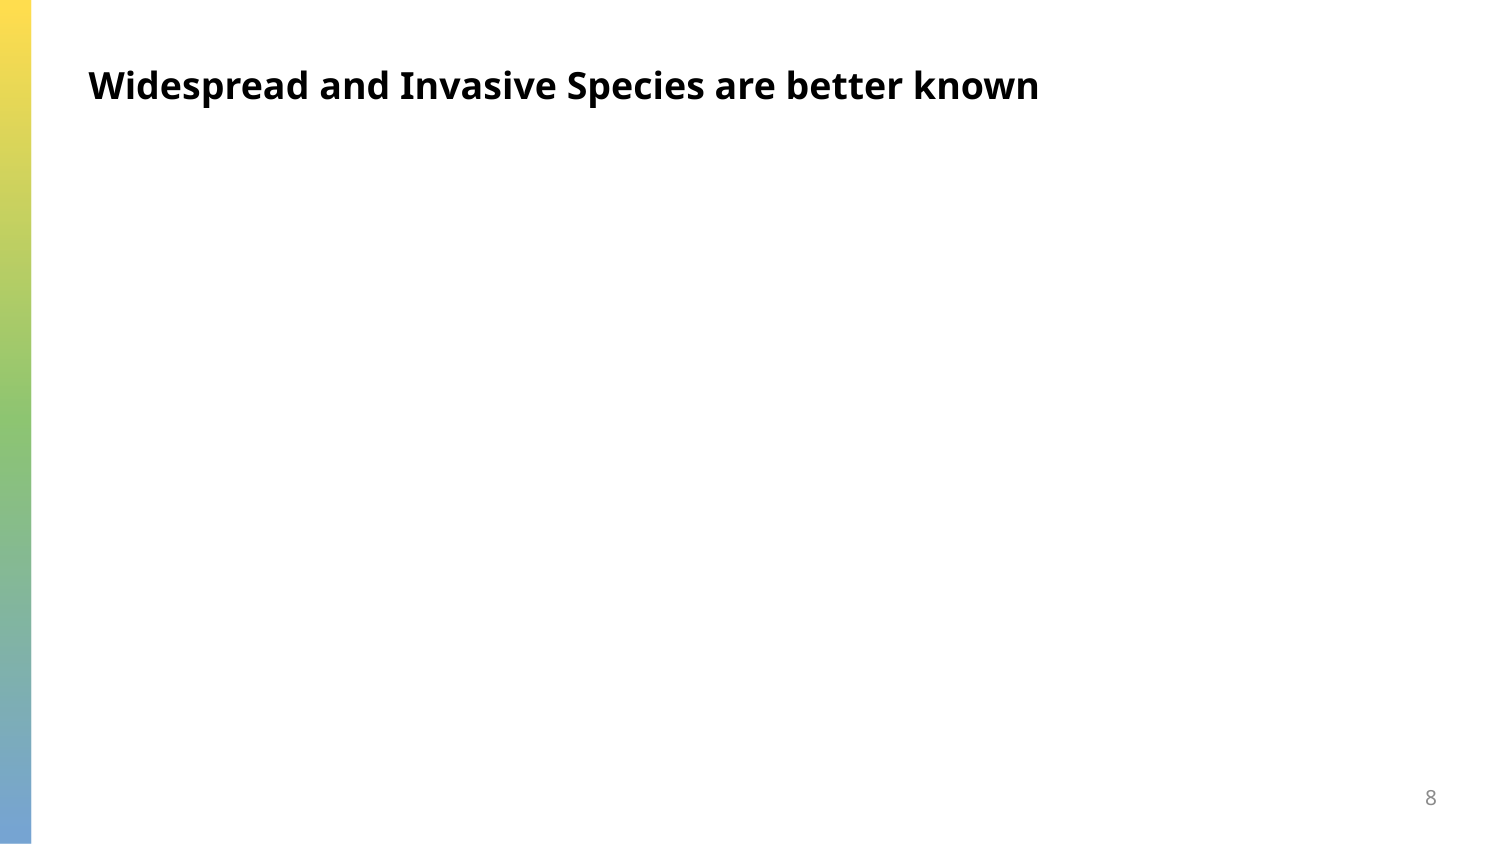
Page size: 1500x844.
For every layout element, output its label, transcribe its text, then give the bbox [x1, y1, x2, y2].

picture [0, 0, 1500, 844]
text_box <number> [1240, 767, 1437, 813]
text_box Widespread and Invasive Species are better known [88, 61, 1442, 157]
